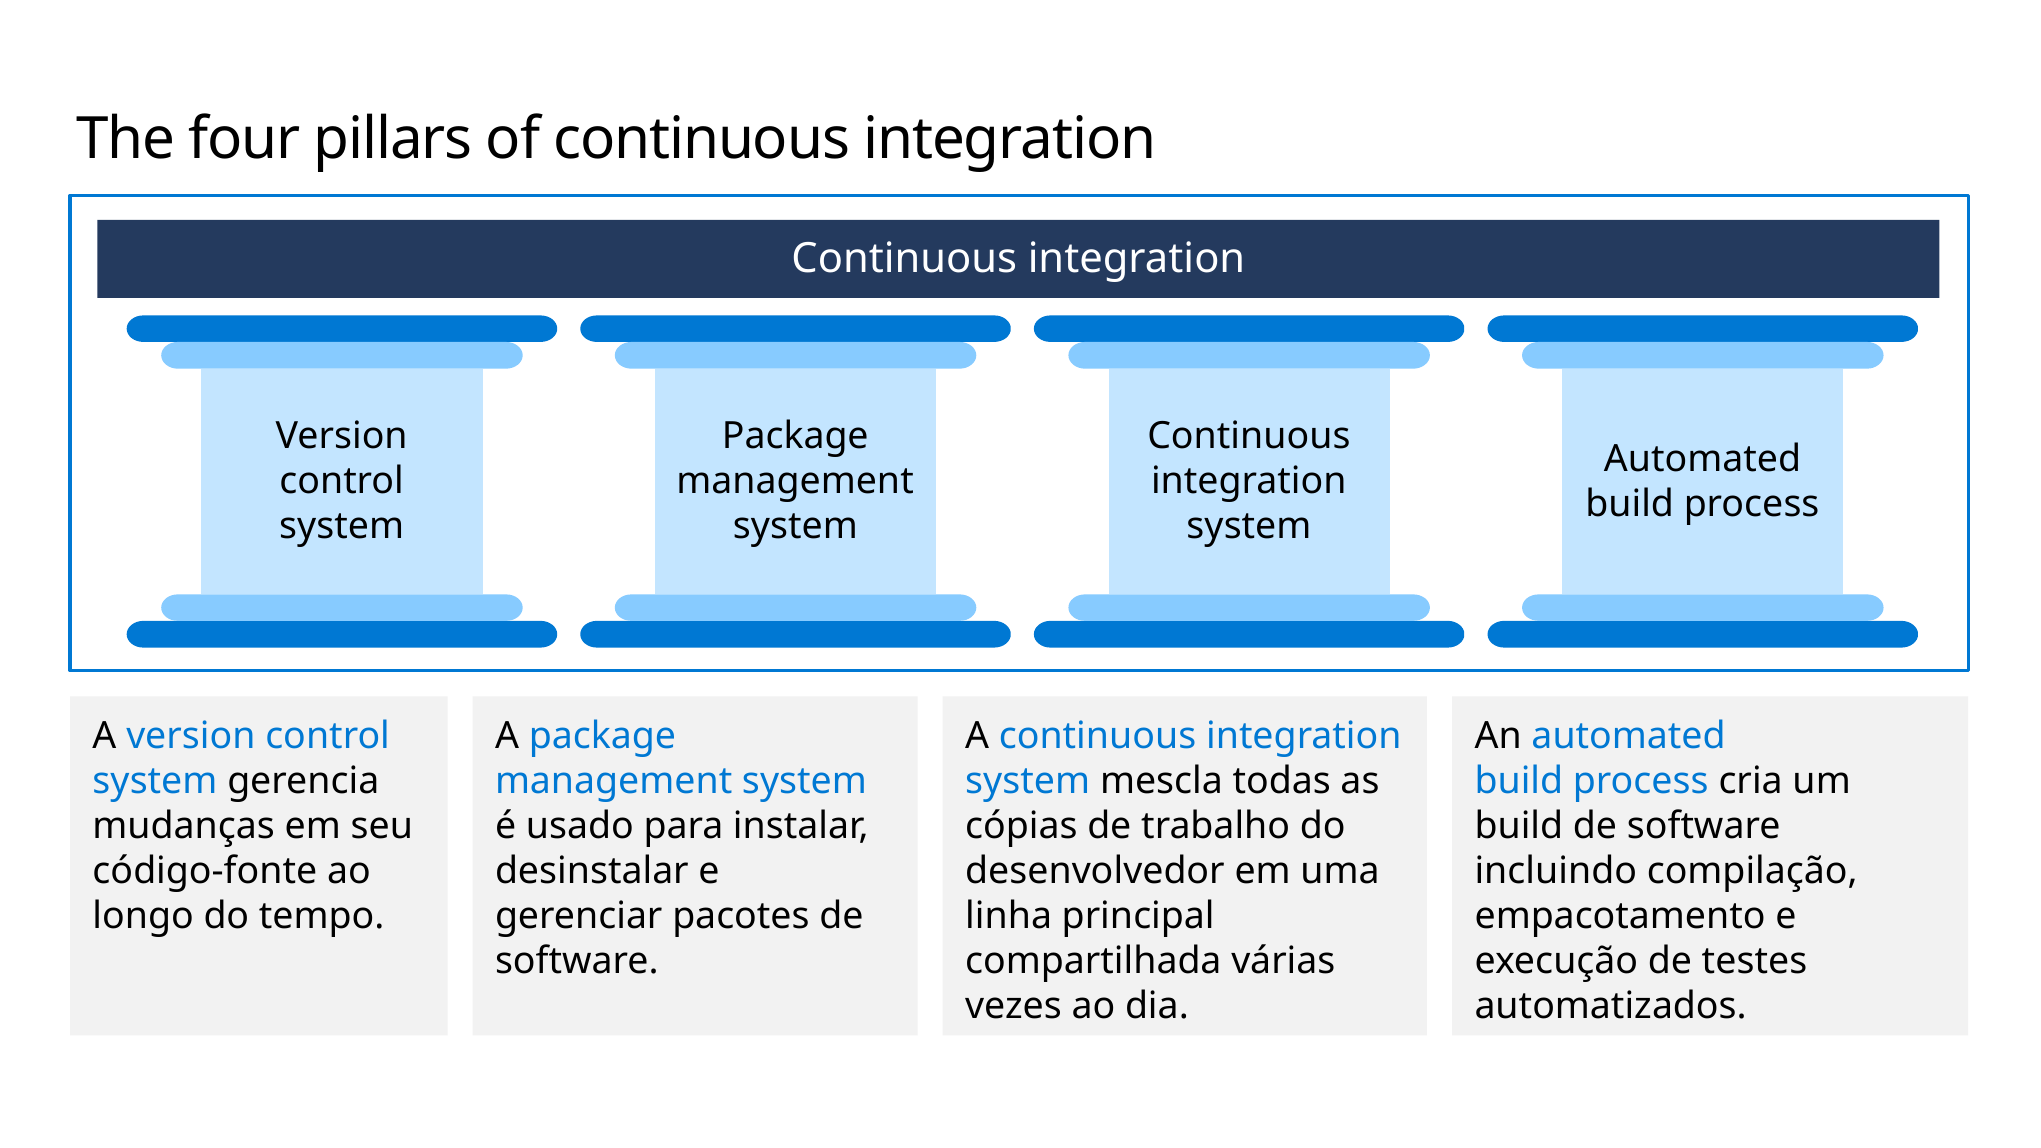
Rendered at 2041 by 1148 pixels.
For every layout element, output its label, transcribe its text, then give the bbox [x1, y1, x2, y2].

text_box A package management system é usado para instalar, desinstalar e gerenciar pacotes de software. [472, 696, 918, 1036]
text_box [69, 195, 1969, 672]
text_box An automated build process cria um build de software incluindo compilação, empacotamento e execução de testes automatizados. [1452, 696, 1969, 1036]
title The four pillars of continuous integration [76, 103, 1969, 172]
text_box A version control system gerencia mudanças em seu código-fonte ao longo do tempo. [70, 696, 448, 1036]
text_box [97, 219, 1940, 648]
text_box A continuous integration system mescla todas as cópias de trabalho do desenvolvedor em uma linha principal compartilhada várias vezes ao dia. [942, 696, 1427, 1036]
